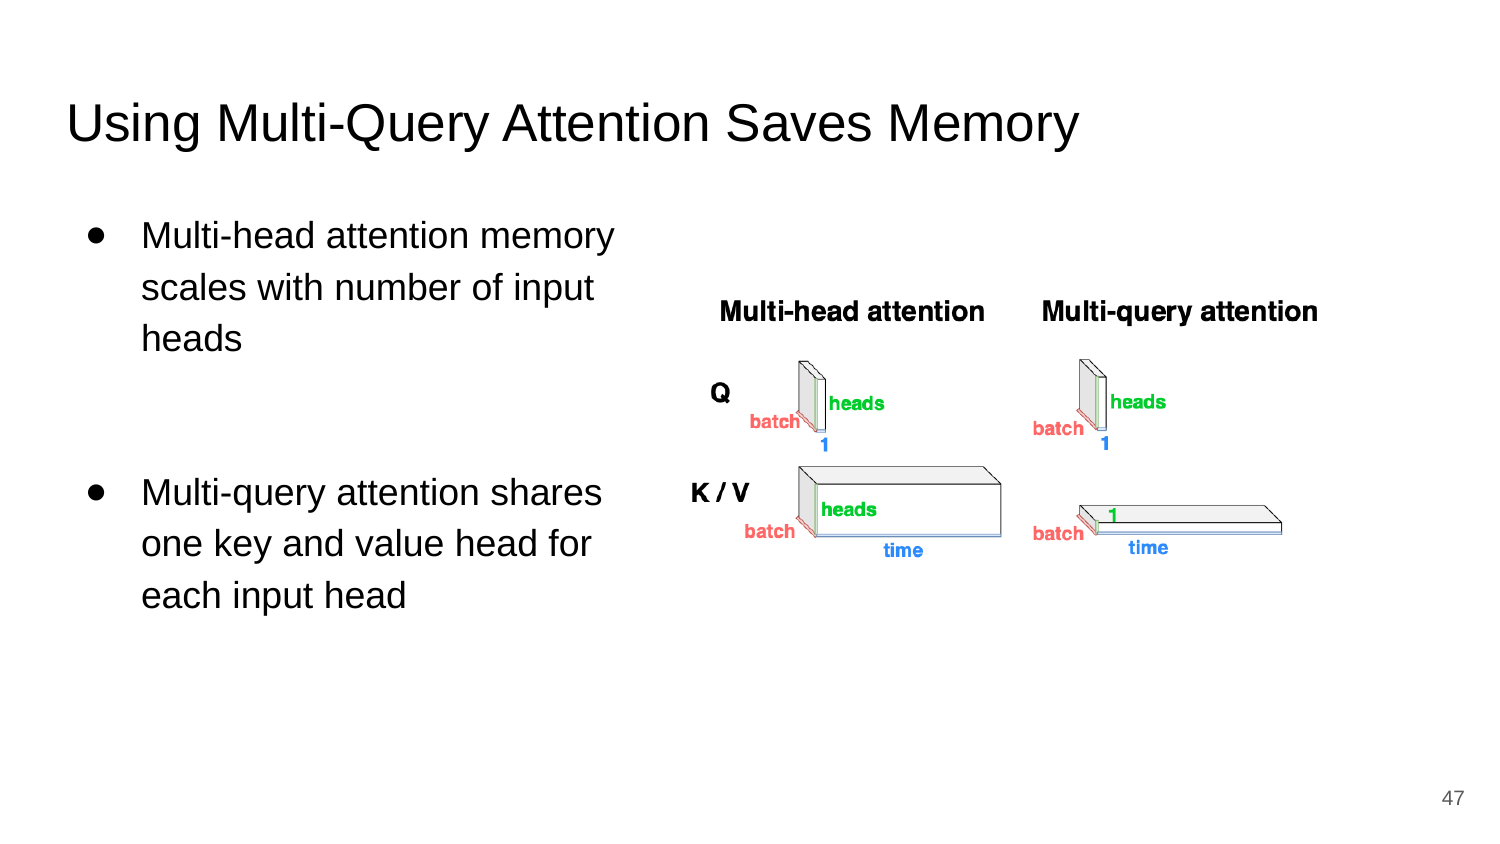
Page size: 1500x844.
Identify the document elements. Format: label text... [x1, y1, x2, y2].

title Using Multi-Query Attention Saves Memory [51, 72, 1449, 167]
list Multi-head attention memory scales with number of input heads Multi-query attention shares one key and value head for each input head [51, 189, 679, 750]
slide_number ‹#› [1389, 764, 1480, 830]
picture [678, 263, 1333, 581]
